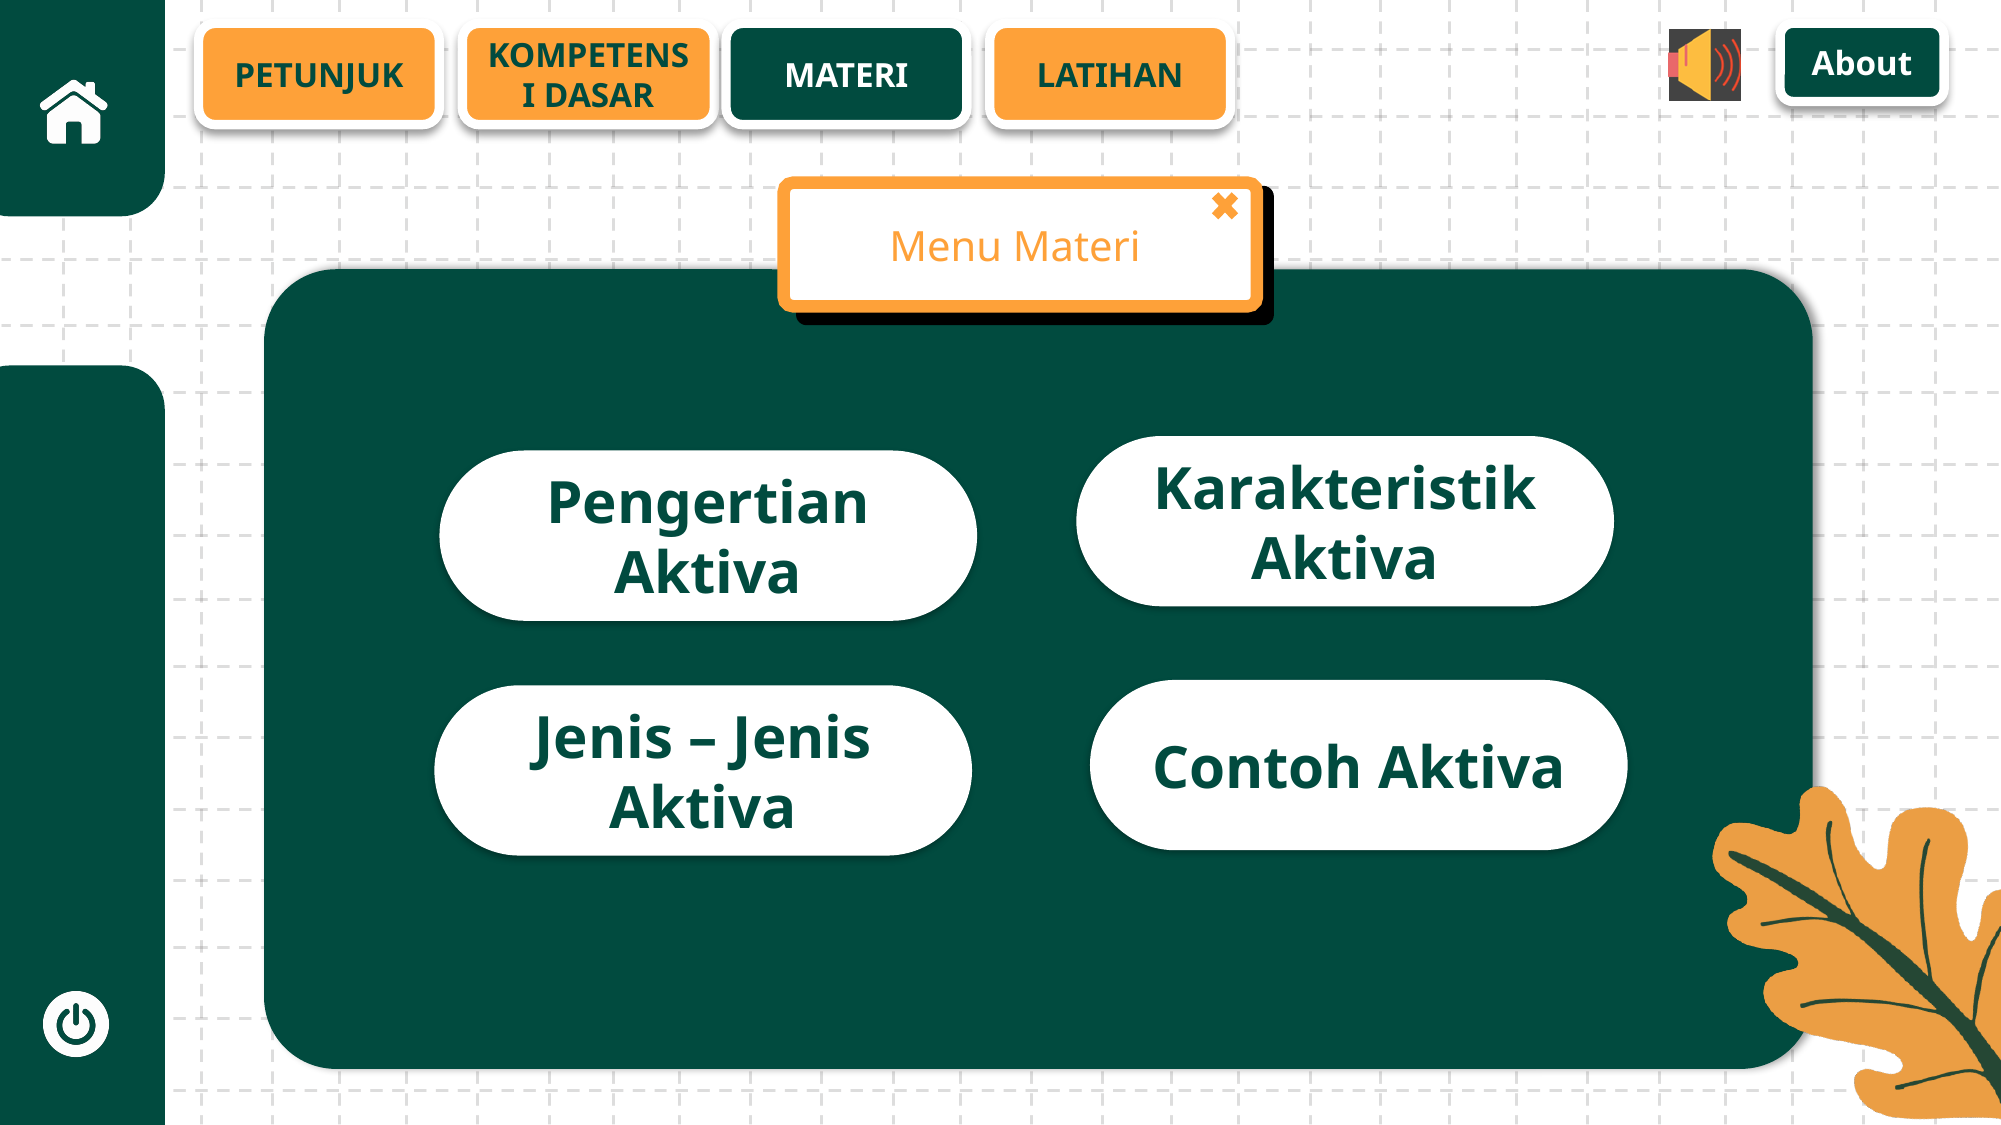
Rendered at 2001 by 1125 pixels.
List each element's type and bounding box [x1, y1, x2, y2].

text_box [783, 182, 1274, 326]
picture [0, 0, 2001, 1125]
